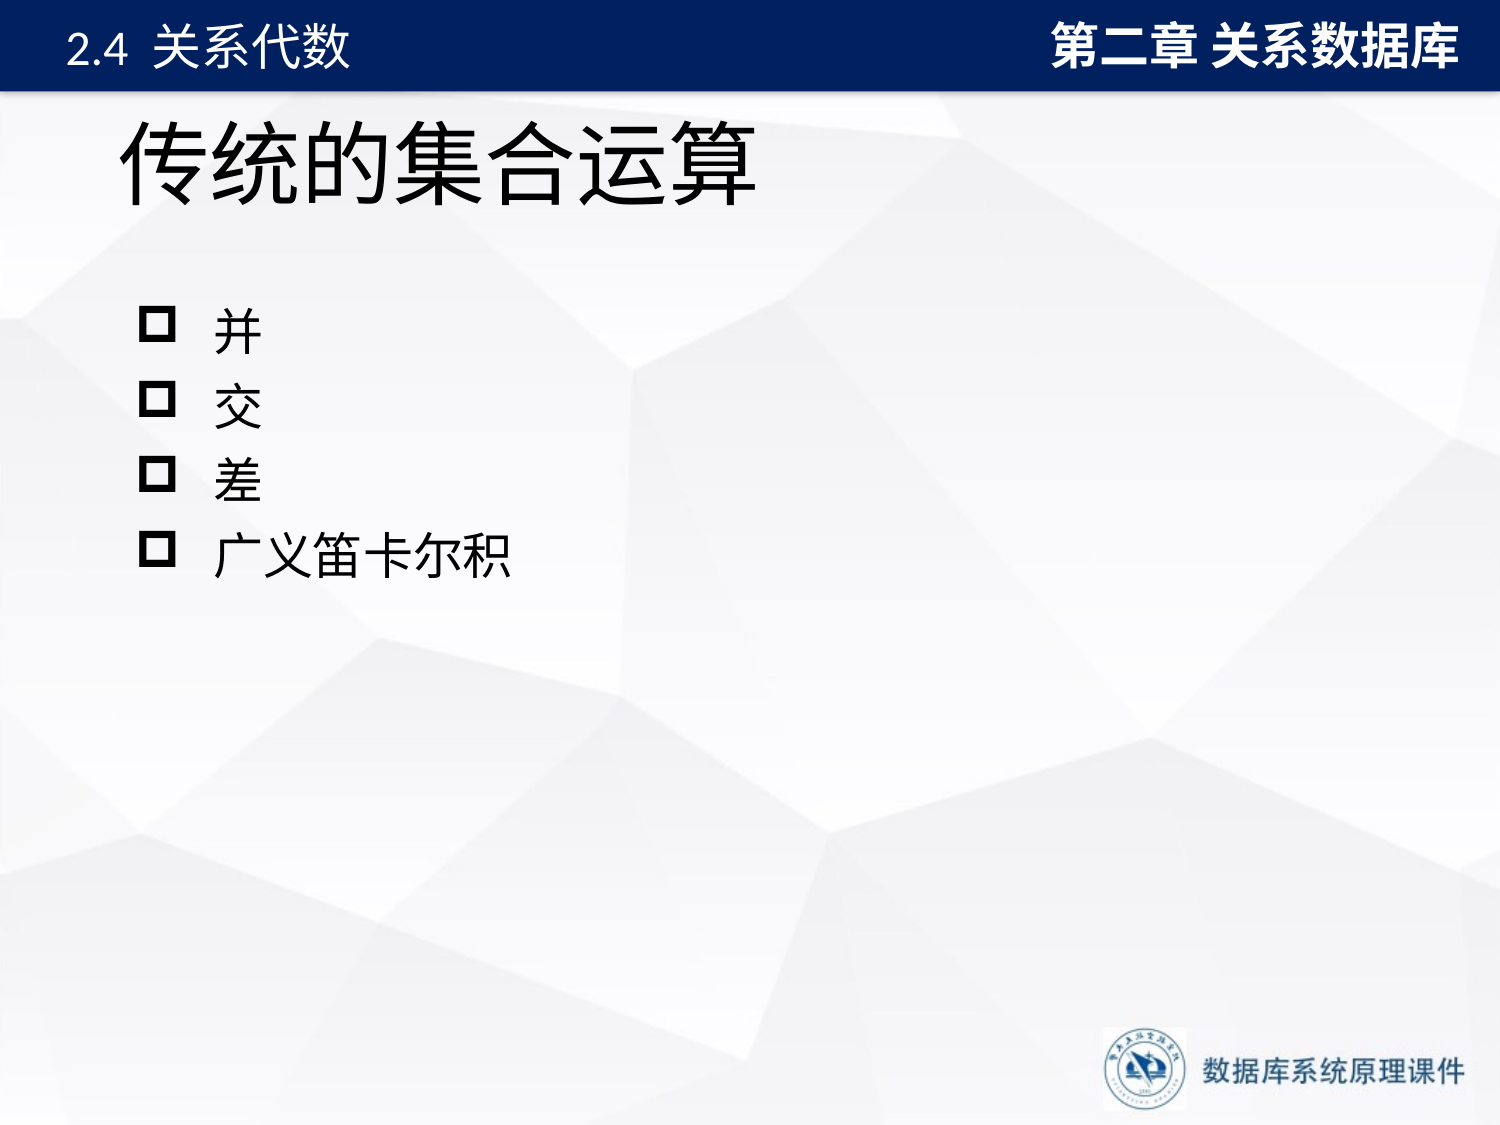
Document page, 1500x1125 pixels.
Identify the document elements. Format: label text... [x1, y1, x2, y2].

list 并 交 差 广义笛卡尔积 [103, 299, 1397, 1014]
picture [0, 92, 1500, 1125]
text_box 2.4 关系代数 [50, 8, 367, 83]
title 传统的集合运算 [103, 100, 1397, 278]
text_box [0, 0, 1500, 92]
text_box 第二章 关系数据库 [1034, 7, 1476, 82]
